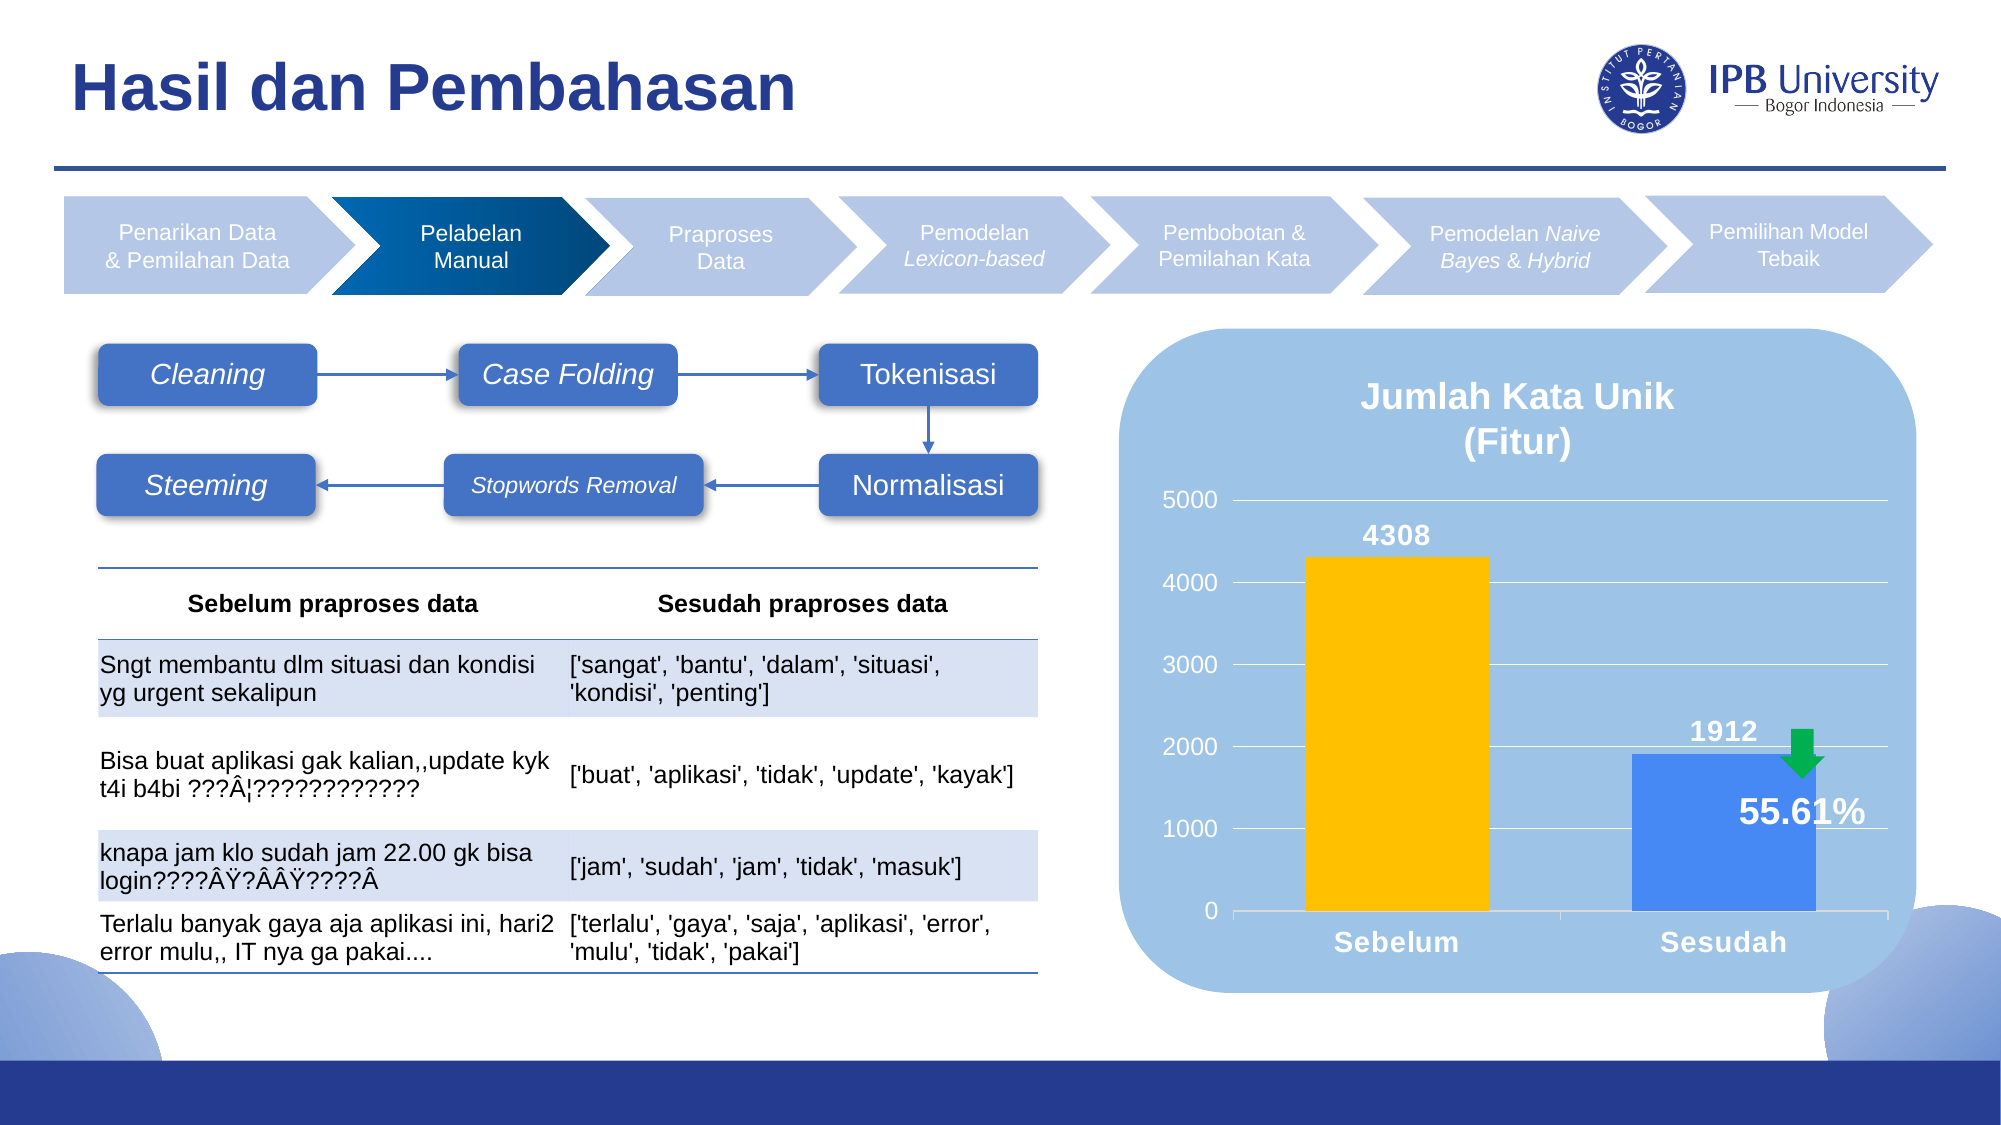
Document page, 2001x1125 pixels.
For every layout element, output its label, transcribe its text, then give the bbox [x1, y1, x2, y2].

text_box [0, 1060, 2000, 1125]
text_box Pemodelan Lexicon-based [835, 195, 1113, 295]
text_box Pemilihan Model Tebaik [1642, 194, 1935, 294]
text_box Praproses Data [582, 196, 859, 297]
text_box Steeming [95, 452, 317, 518]
picture [1597, 44, 1939, 134]
text_box Penarikan Data & Pemilahan Data [63, 195, 357, 295]
text_box Normalisasi [817, 452, 1040, 518]
text_box Cleaning [97, 342, 319, 407]
text_box Jumlah Kata Unik (Fitur) [1336, 384, 1699, 449]
text_box [0, 951, 163, 1060]
table_header Sebelum praproses data [98, 569, 568, 639]
text_box Case Folding [457, 342, 679, 407]
table_cell ['sangat', 'bantu', 'dalam', 'situasi', 'kondisi', 'penting'] [568, 640, 1038, 717]
table_cell ['terlalu', 'gaya', 'saja', 'aplikasi', 'error', 'mulu', 'tidak', 'pakai'] [568, 901, 1038, 972]
table_cell ['buat', 'aplikasi', 'tidak', 'update', 'kayak'] [568, 717, 1038, 830]
table_cell knapa jam klo sudah jam 22.00 gk bisa login????ÂŸ?ÂÂŸ????Â [98, 830, 568, 901]
table_cell Bisa buat aplikasi gak kalian,,update kyk t4i b4bi ???Â¦???????????? [98, 717, 568, 830]
text_box [1823, 904, 2000, 1060]
table_cell Sngt membantu dlm situasi dan kondisi yg urgent sekalipun [98, 640, 568, 717]
text_box Hasil dan Pembahasan [57, 36, 813, 131]
chart [1147, 477, 1904, 969]
text_box [1159, 969, 1877, 994]
table_cell Terlalu banyak gaya aja aplikasi ini, hari2 error mulu,, IT nya ga pakai.... [98, 901, 568, 972]
text_box Pemodelan Naive Bayes & Hybrid [1360, 196, 1670, 296]
text_box Pelabelan Manual [329, 195, 612, 296]
table_header Sesudah praproses data [568, 569, 1038, 639]
text_box [1117, 327, 1918, 958]
text_box Stopwords Removal [442, 452, 705, 518]
text_box Pembobotan & Pemilahan Kata [1088, 195, 1381, 295]
table_cell ['jam', 'sudah', 'jam', 'tidak', 'masuk'] [568, 830, 1038, 901]
text_box Tokenisasi [817, 342, 1040, 407]
